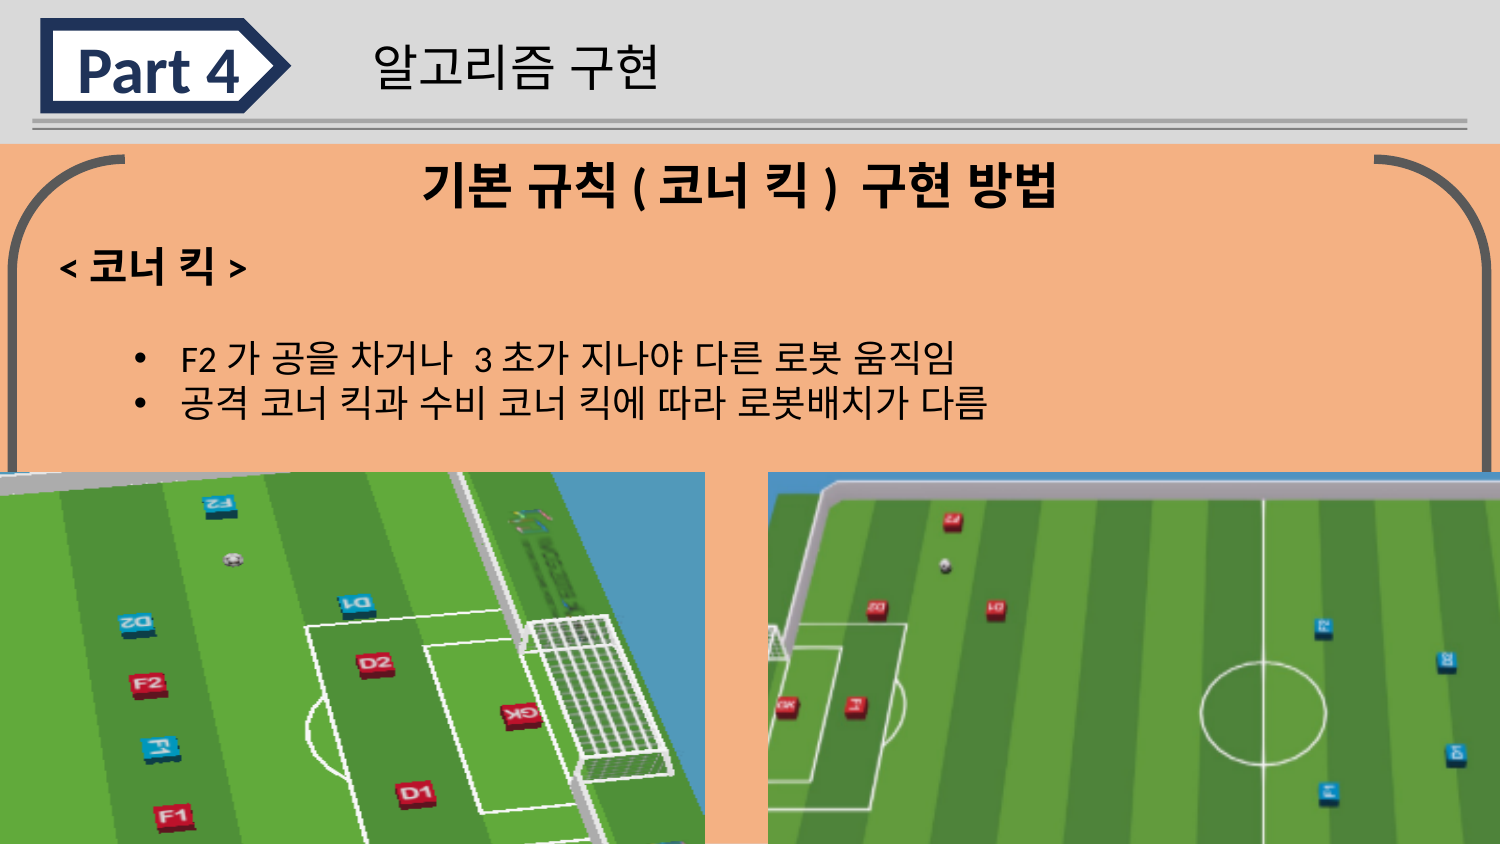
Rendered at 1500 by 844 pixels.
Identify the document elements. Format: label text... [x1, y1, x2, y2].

text_box 기본 규칙(코너 킥) 구현 방법 [164, 146, 1331, 222]
text_box [11, 158, 1488, 835]
text_box <코너 킥> F2가 공을 차거나 3초가 지나야 다른 로봇 움직임 공격 코너 킥과 수비 코너 킥에 따라 로봇배치가 다름 [0, 143, 1500, 472]
picture [0, 472, 705, 844]
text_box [46, 19, 283, 116]
picture [768, 472, 1500, 844]
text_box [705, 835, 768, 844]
list 알고리즘 구현 [356, 35, 1434, 105]
